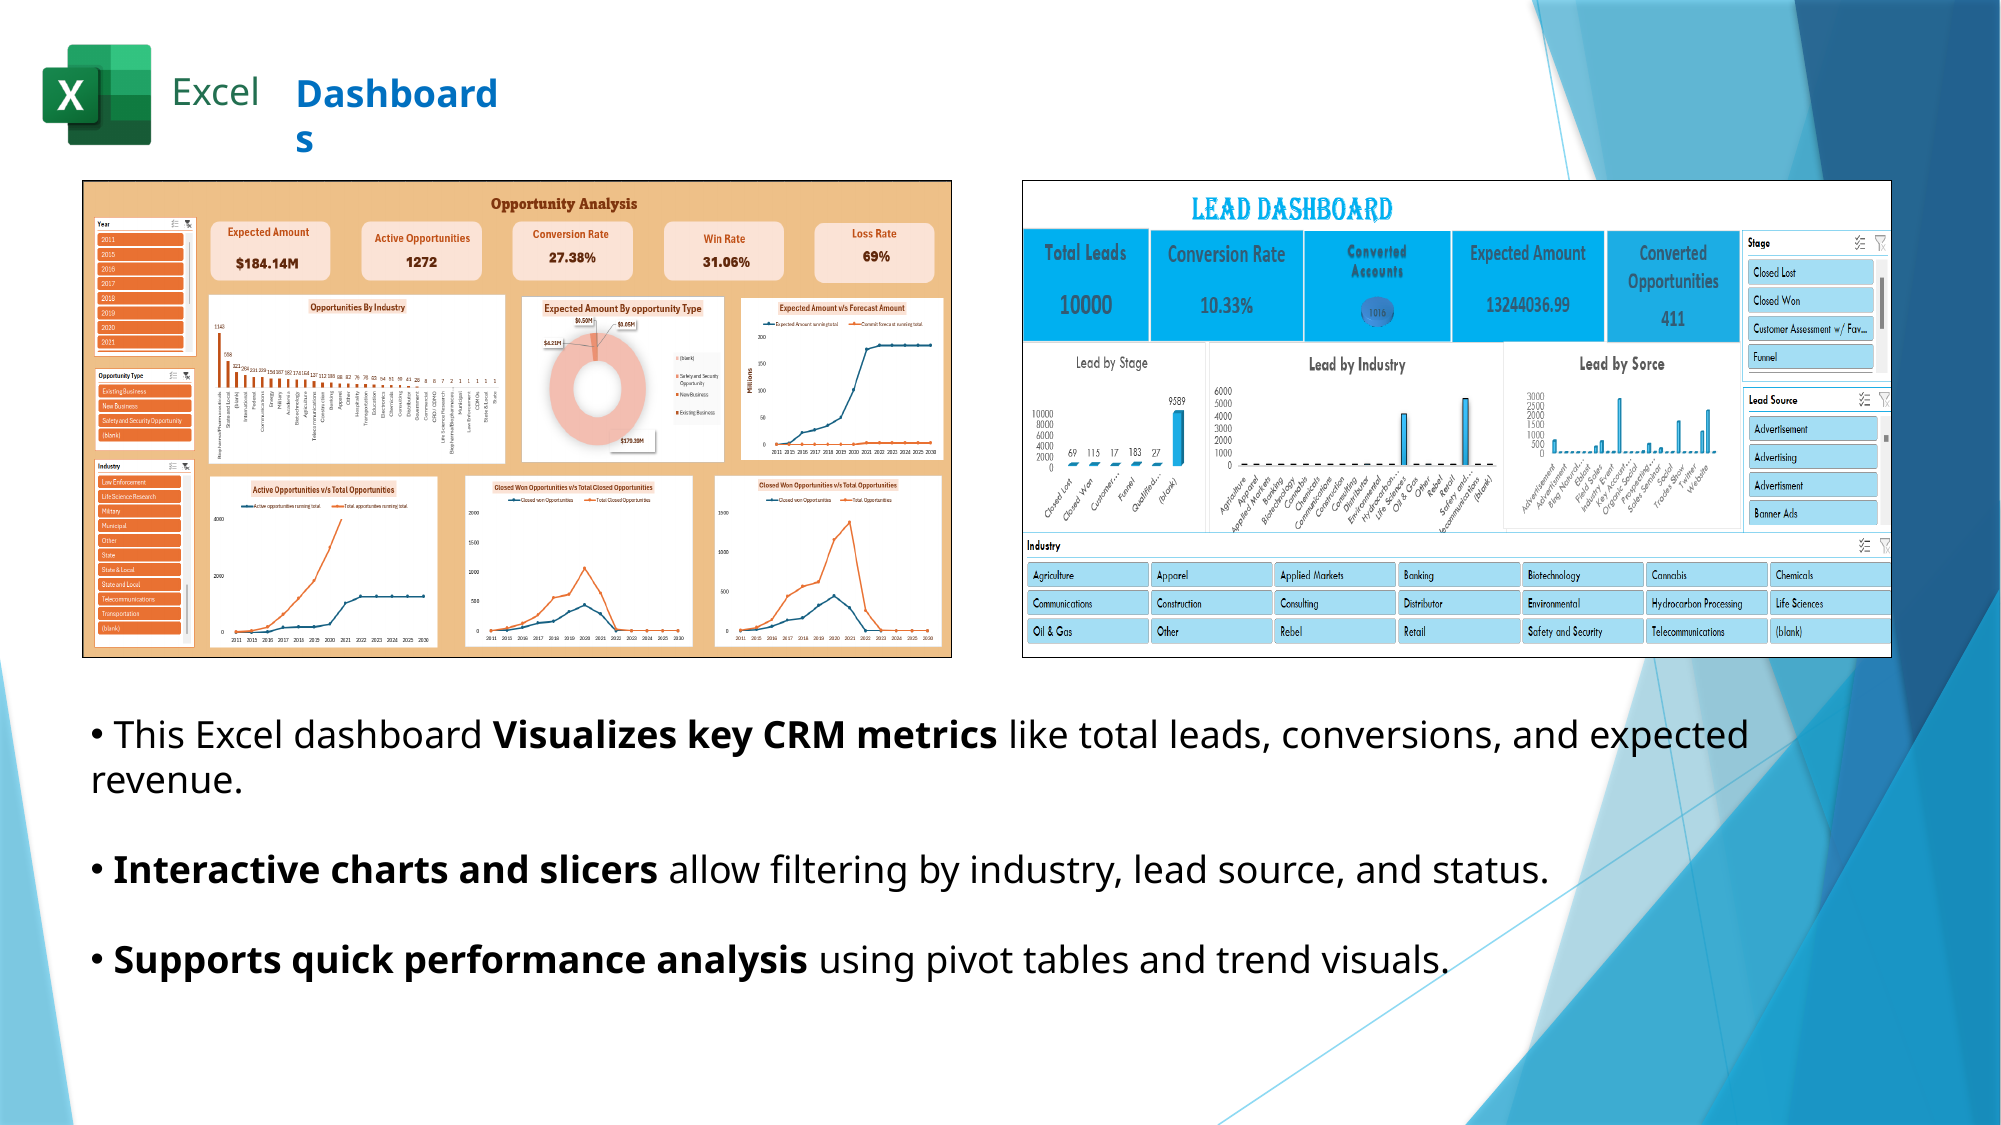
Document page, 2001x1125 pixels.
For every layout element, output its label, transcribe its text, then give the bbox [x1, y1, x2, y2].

picture [1021, 180, 1893, 658]
text_box Dashboards [280, 62, 521, 167]
text_box This Excel dashboard Visualizes key CRM metrics like total leads, conversions, and expected revenue. Interactive charts and slicers allow filtering by industry, lead source, and status. Supports quick performance analysis using pivot tables and trend visuals. [75, 703, 1875, 988]
picture [0, 26, 187, 159]
picture [81, 180, 953, 658]
text_box Excel [191, 60, 281, 121]
